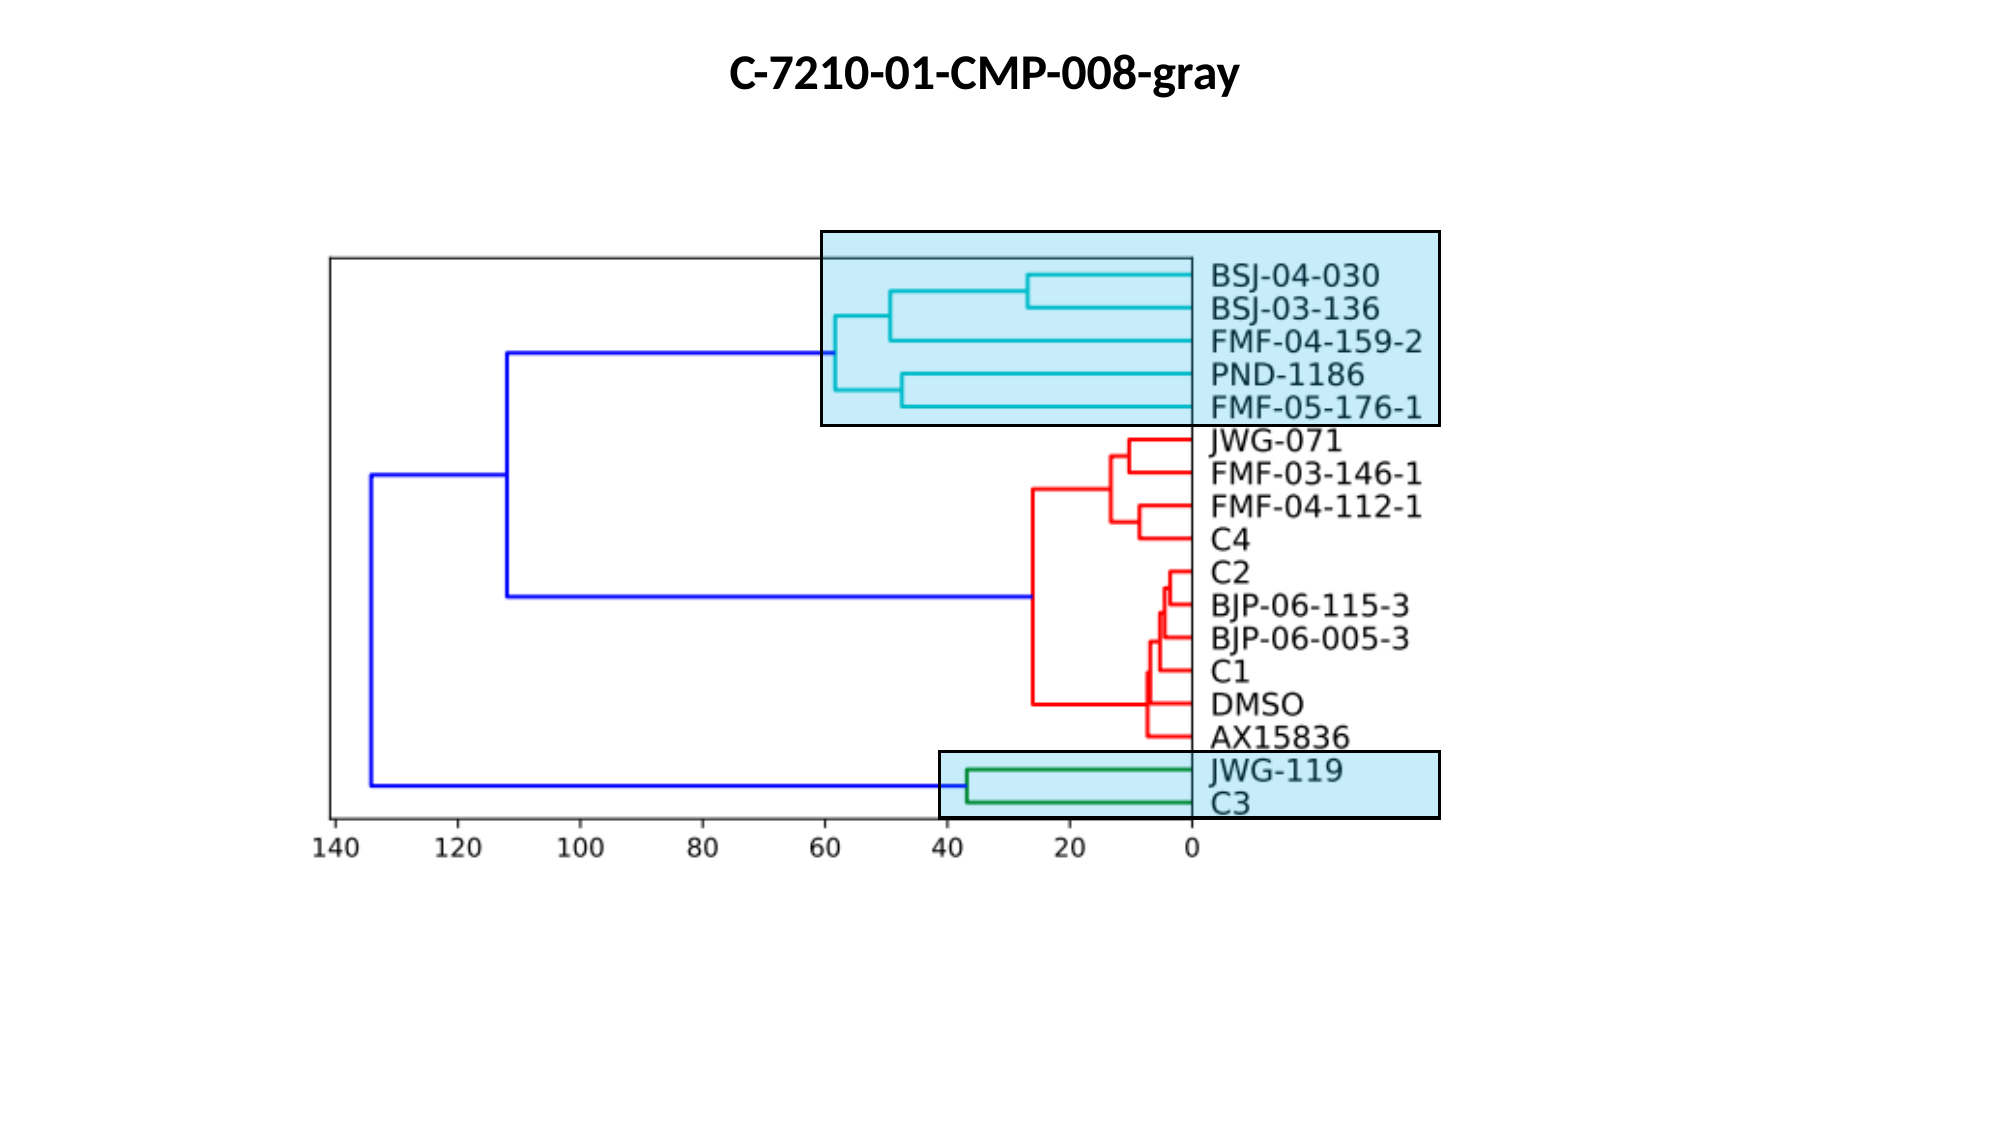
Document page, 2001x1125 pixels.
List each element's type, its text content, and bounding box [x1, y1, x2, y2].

text_box C-7210-01-CMP-008-gray [714, 32, 1256, 107]
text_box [293, 231, 1440, 878]
